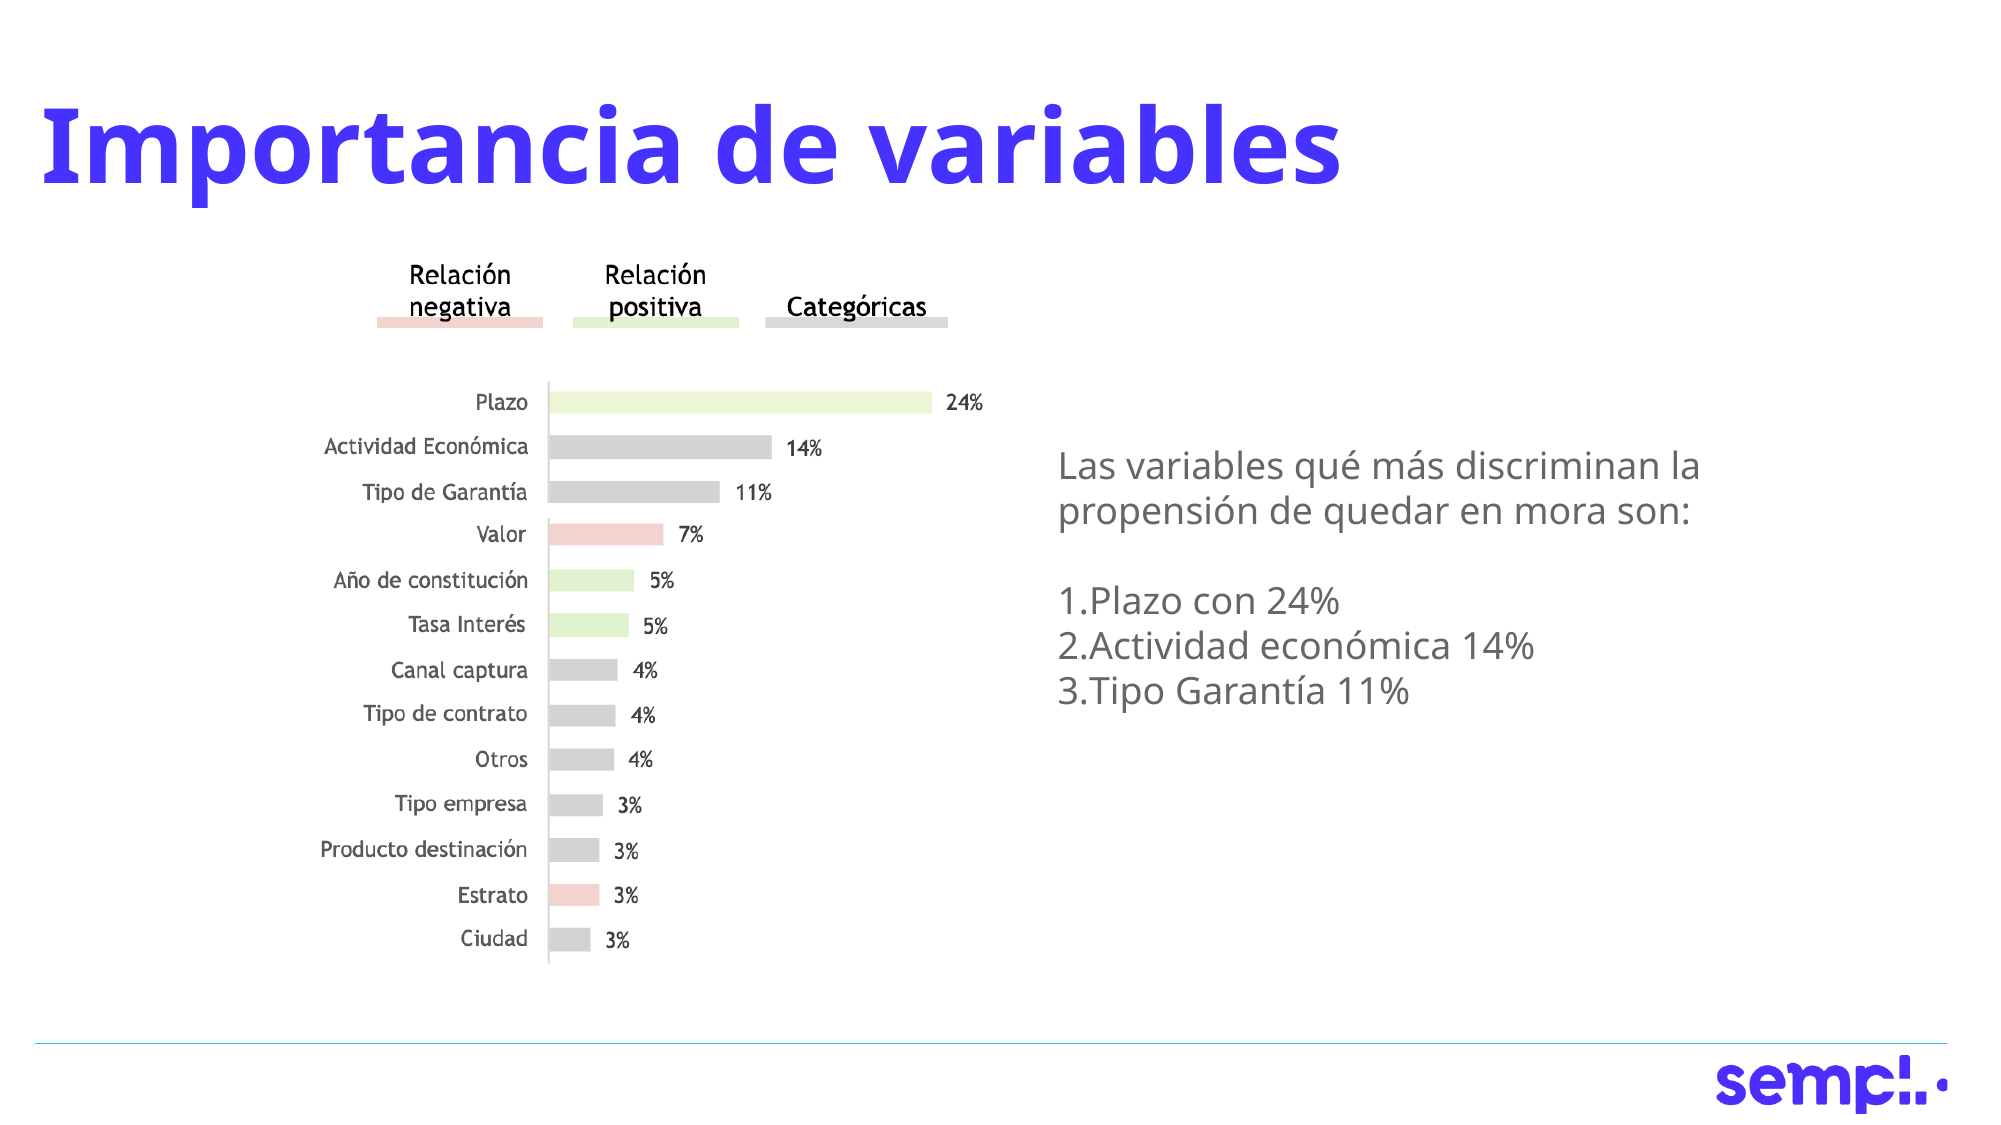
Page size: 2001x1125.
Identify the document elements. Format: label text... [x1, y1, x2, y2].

picture [1716, 1055, 1948, 1114]
text_box Importancia de variables [0, 50, 1506, 232]
picture [276, 231, 1081, 503]
text_box Las variables qué más discriminan la propensión de quedar en mora son: ​ Plazo con 24%​ Actividad económica 14%​ Tipo Garantía 11% [1042, 434, 1724, 720]
picture [276, 518, 1081, 973]
